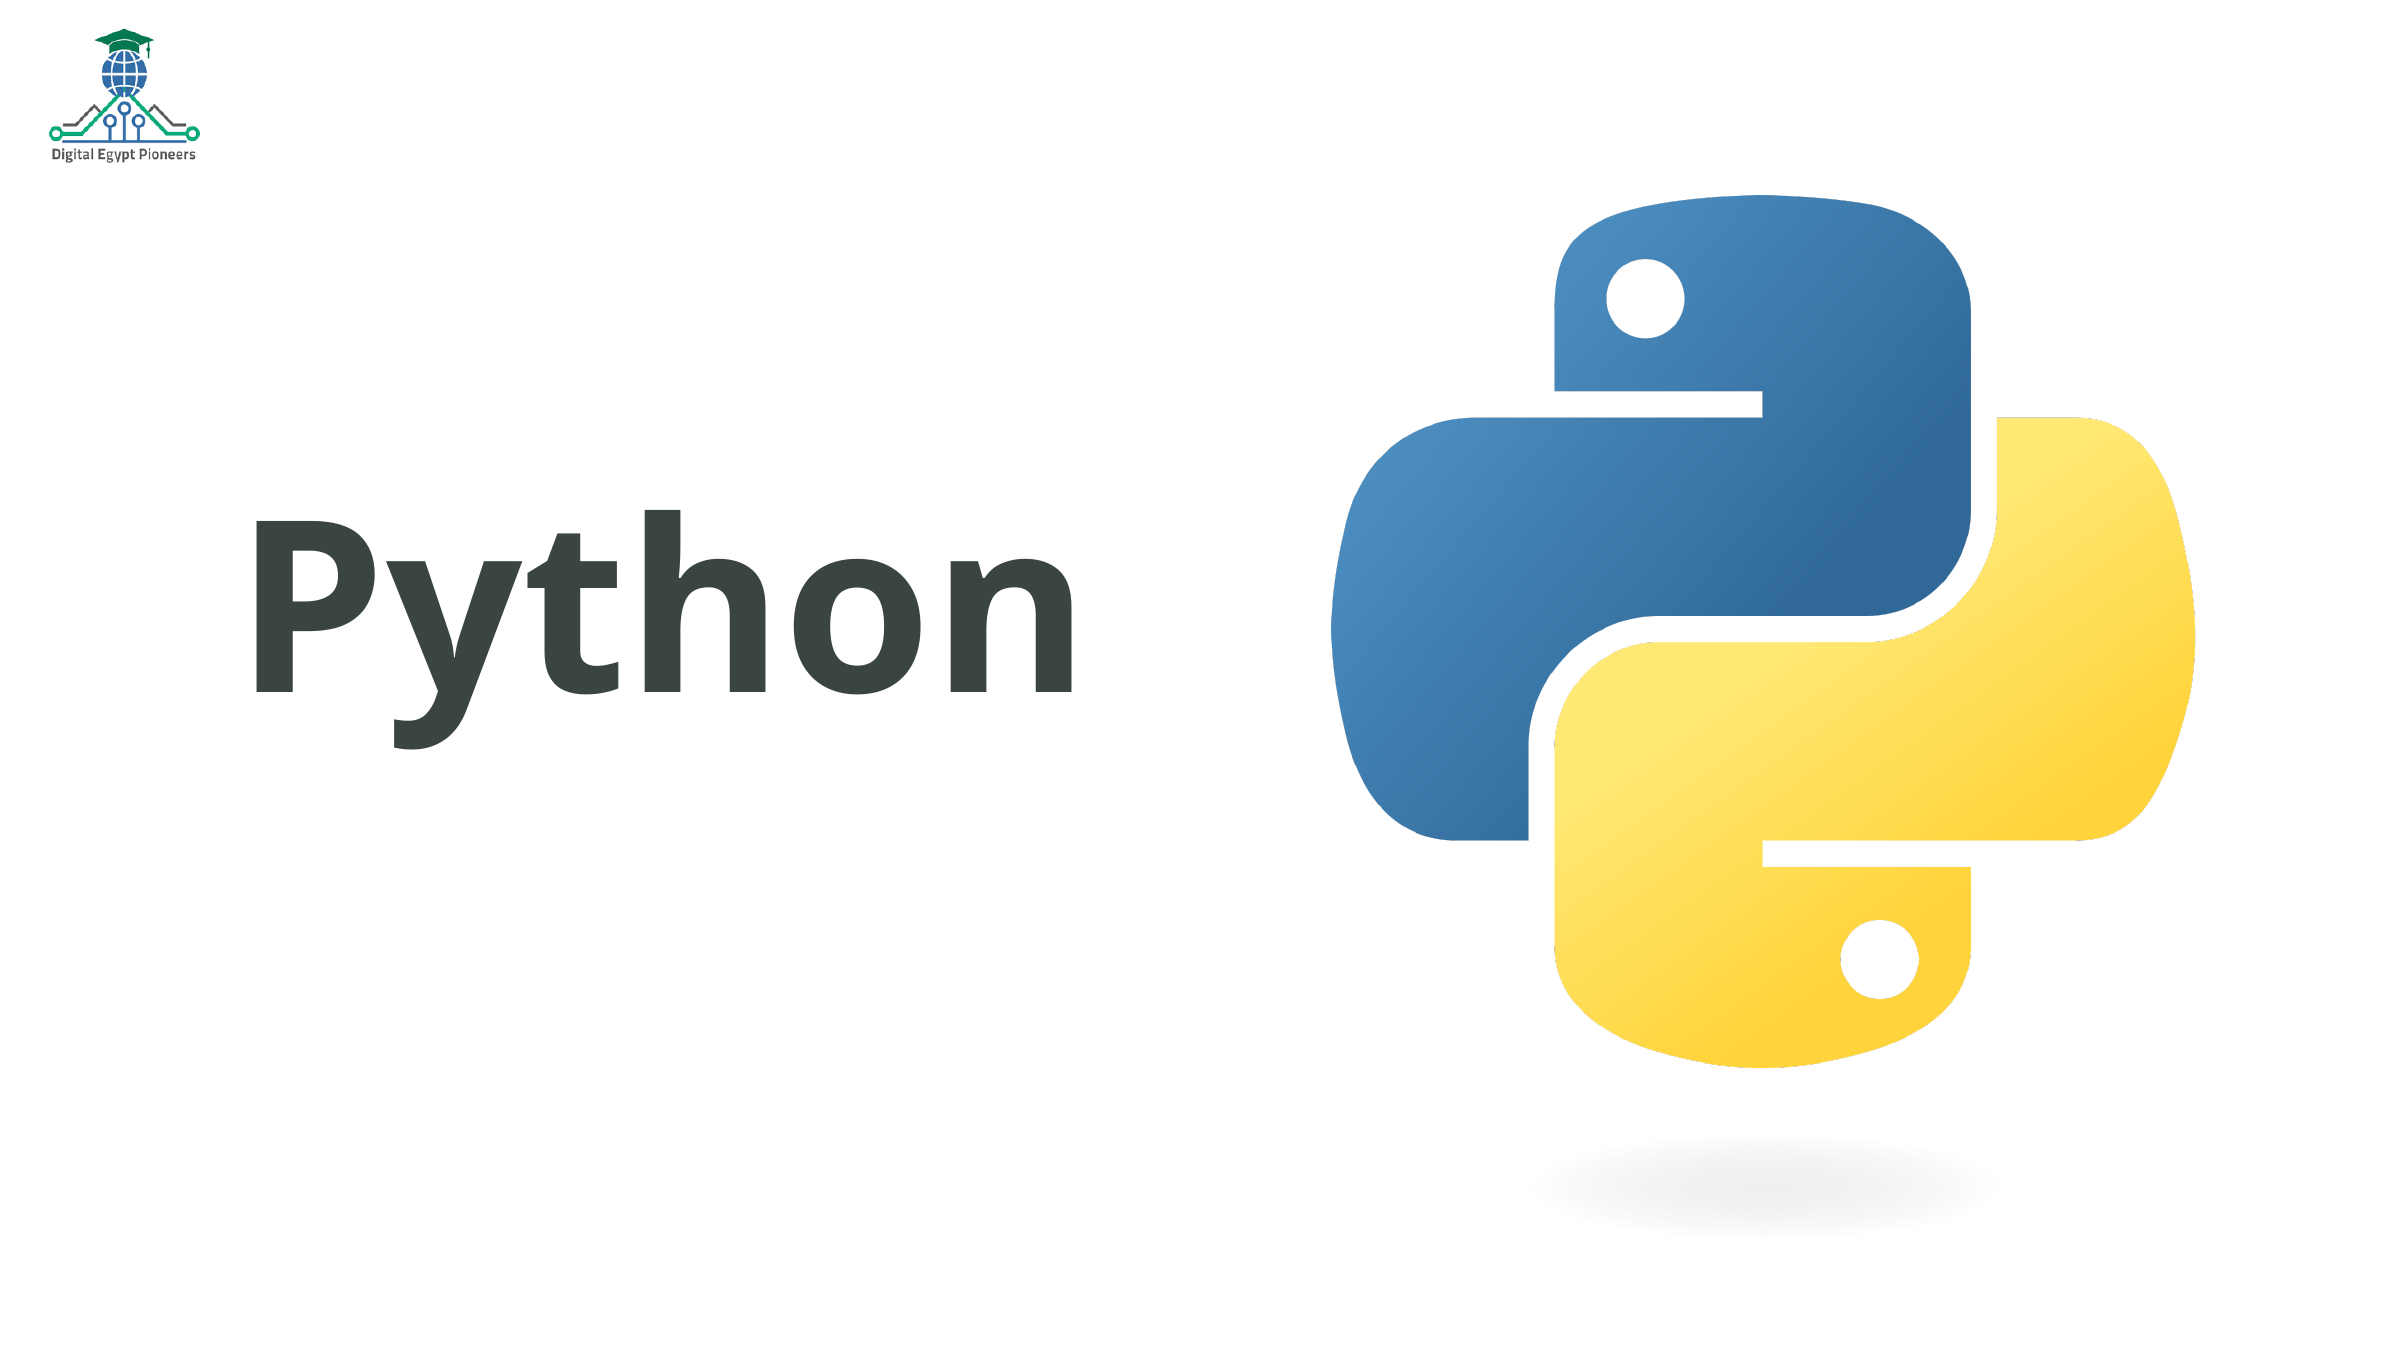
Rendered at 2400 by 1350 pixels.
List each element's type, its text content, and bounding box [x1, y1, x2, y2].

picture [1331, 195, 2285, 1241]
picture [0, 27, 247, 167]
text_box Python [235, 614, 798, 743]
